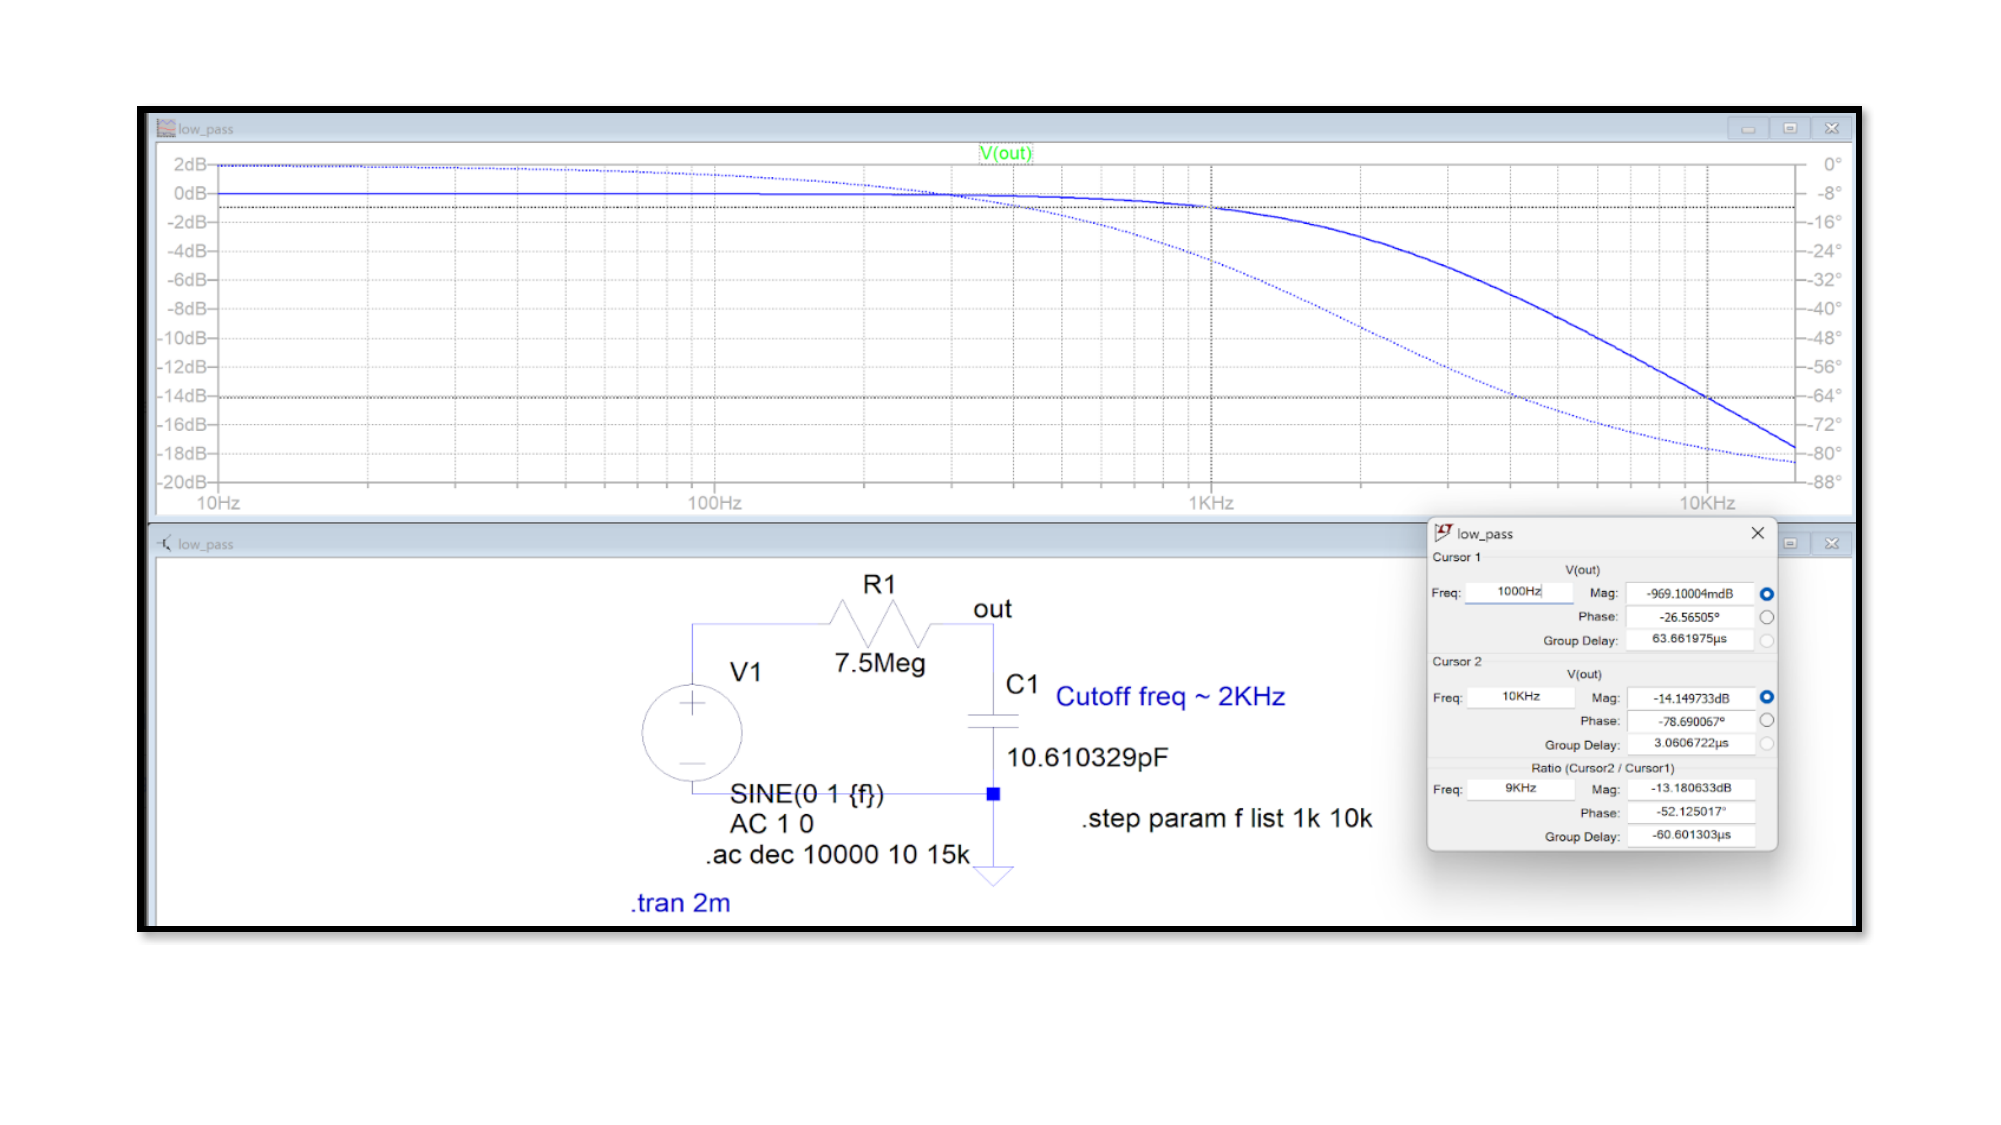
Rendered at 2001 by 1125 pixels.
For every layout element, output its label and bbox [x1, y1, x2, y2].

picture [143, 112, 1857, 926]
